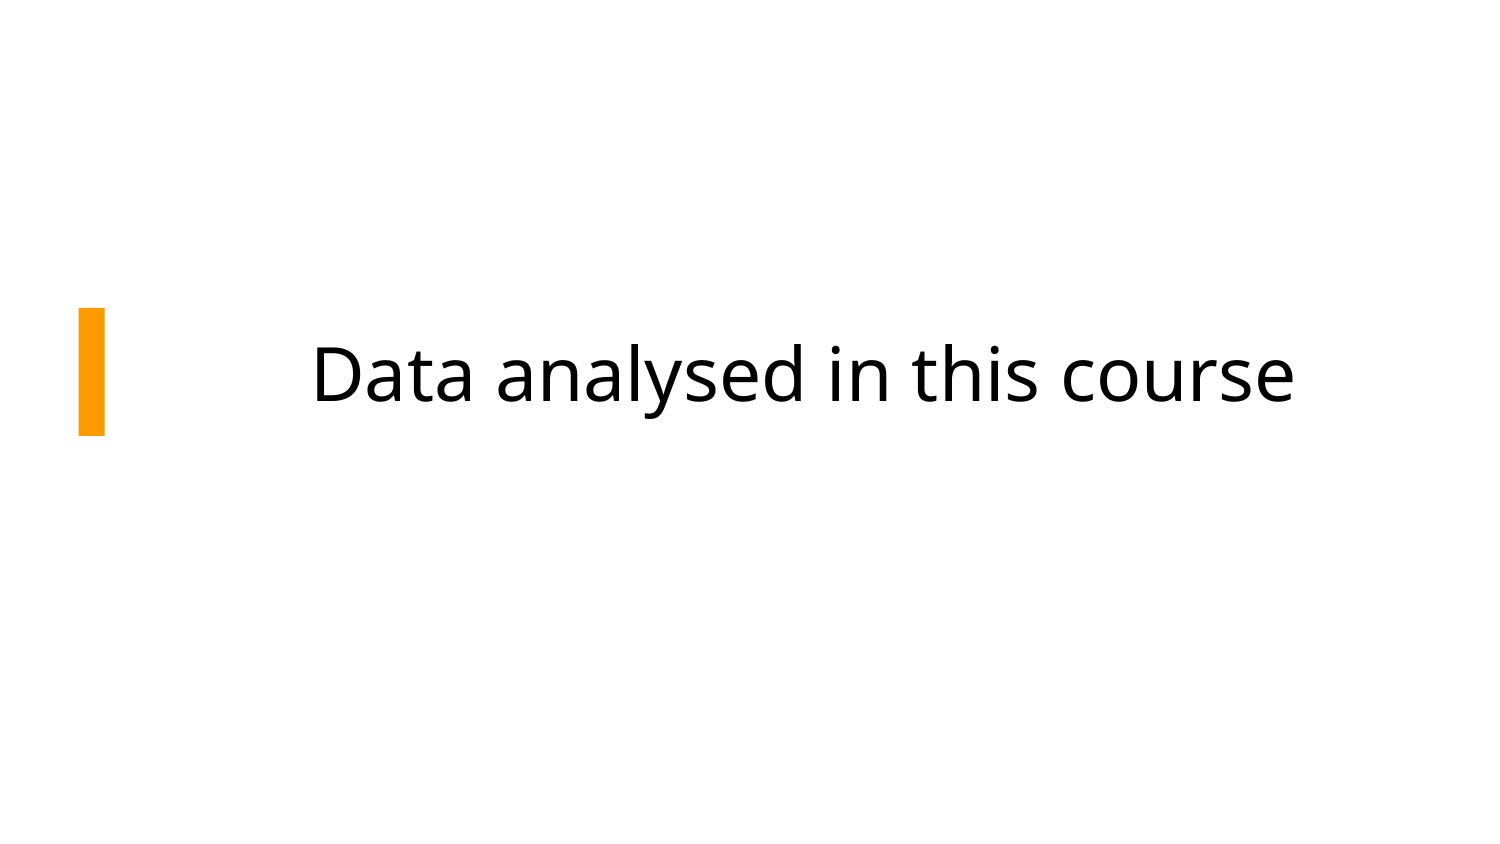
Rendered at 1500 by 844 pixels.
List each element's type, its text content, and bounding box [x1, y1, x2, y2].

title Data analysed in this course [158, 302, 1449, 441]
